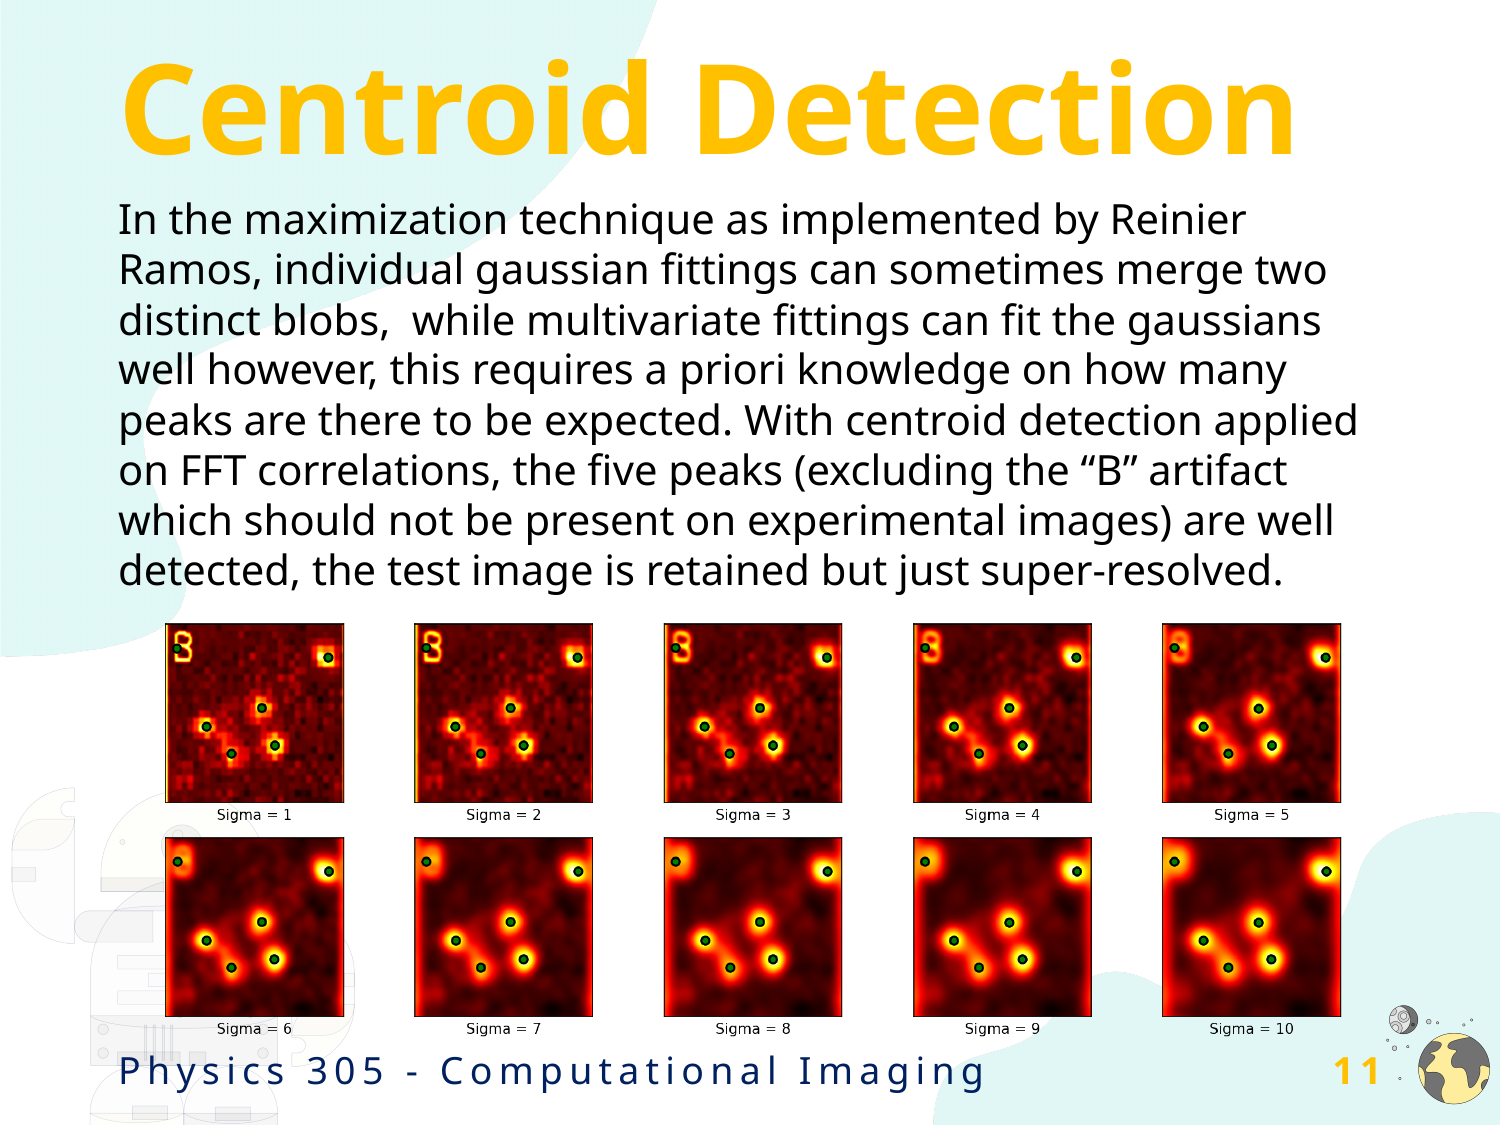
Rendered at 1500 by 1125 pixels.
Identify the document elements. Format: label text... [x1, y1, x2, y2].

list In the maximization technique as implemented by Reinier Ramos, individual gaussian fittings can sometimes merge two distinct blobs, while multivariate fittings can fit the gaussians well however, this requires a priori knowledge on how many peaks are there to be expected. With centroid detection applied on FFT correlations, the five peaks (excluding the “B” artifact which should not be present on experimental images) are well detected, the test image is retained but just super-resolved. [103, 185, 1397, 1014]
picture [0, 0, 1500, 1125]
slide_number 11 [1244, 1042, 1397, 1103]
title Centroid Detection [103, 59, 1397, 169]
footer Physics 305 - Computational Imaging [103, 1042, 1222, 1103]
